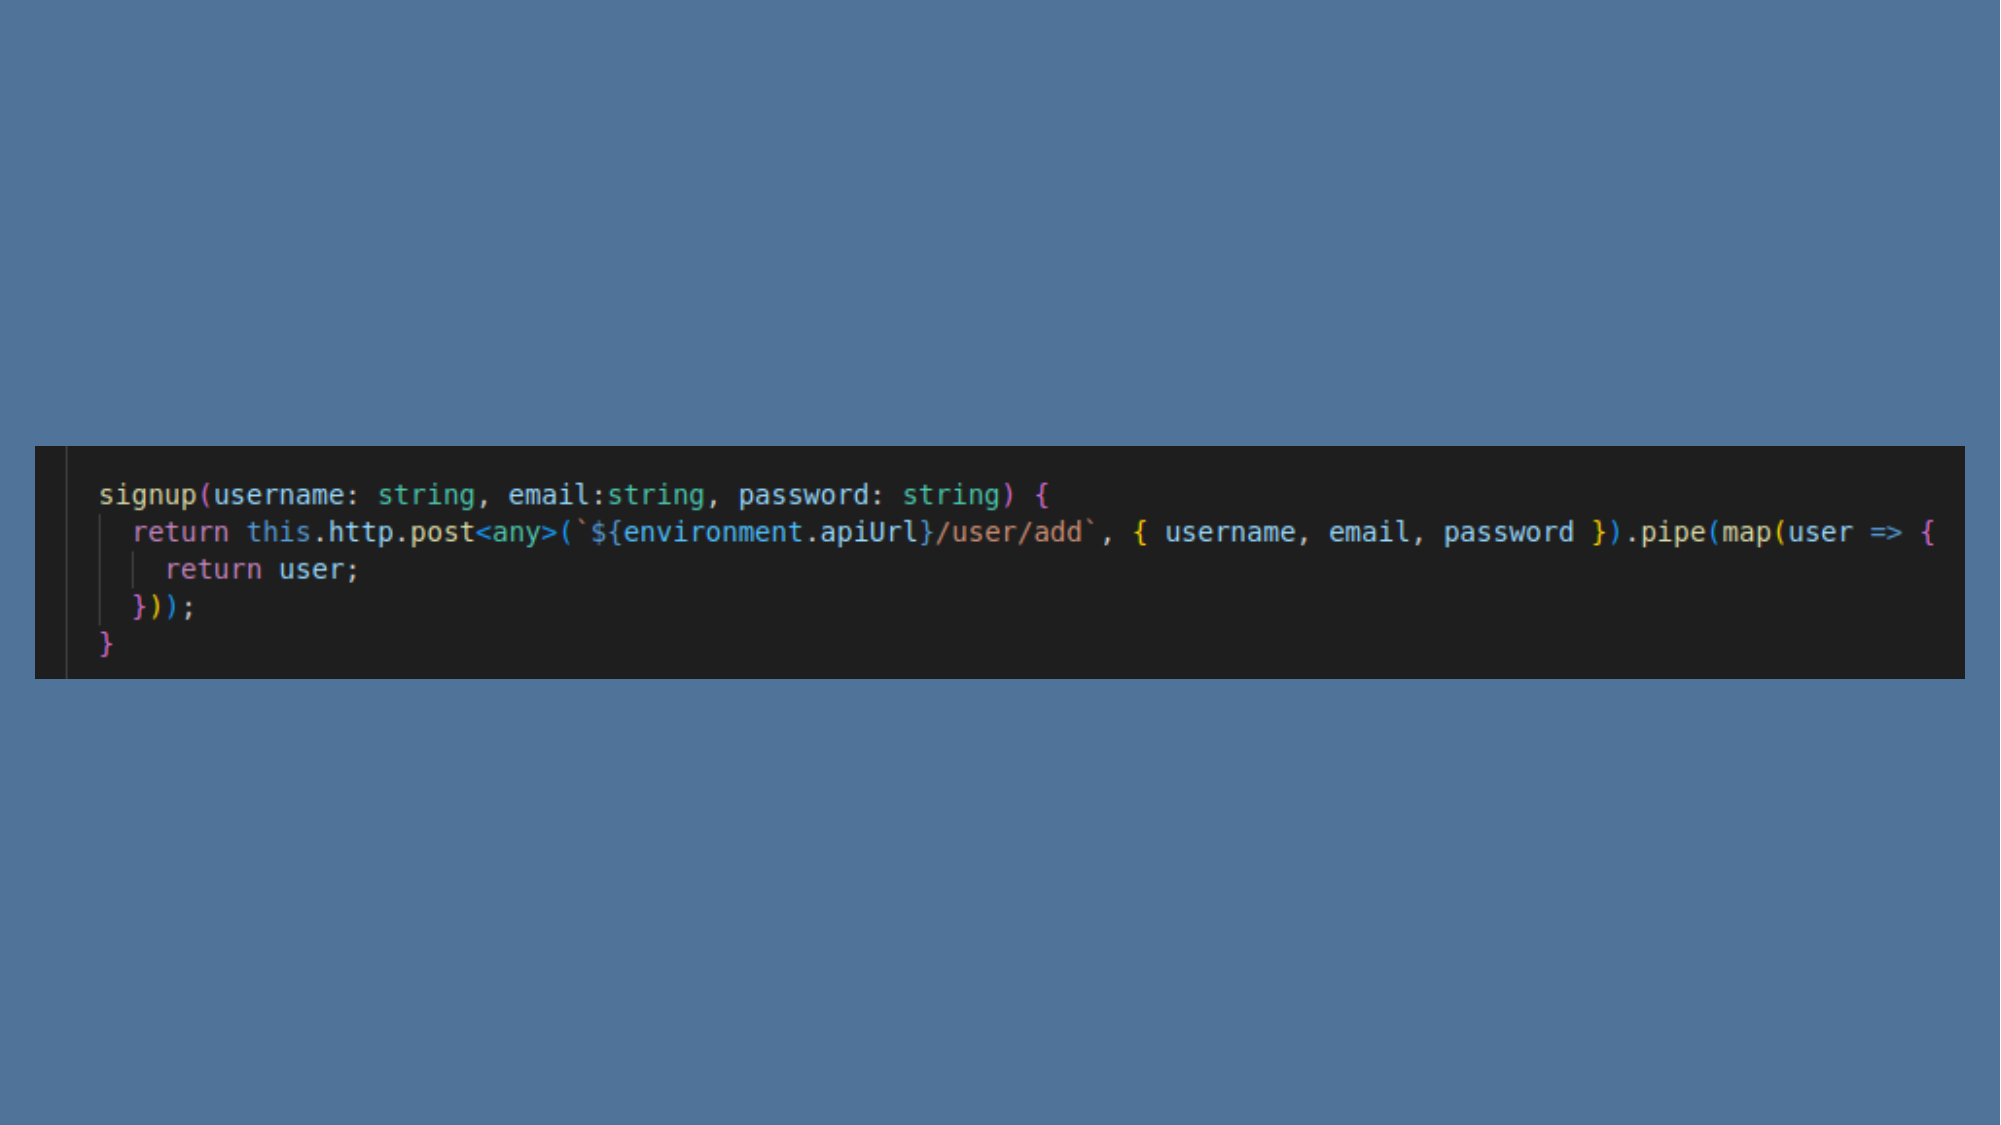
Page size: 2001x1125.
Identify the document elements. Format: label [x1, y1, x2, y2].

picture [34, 446, 1965, 679]
